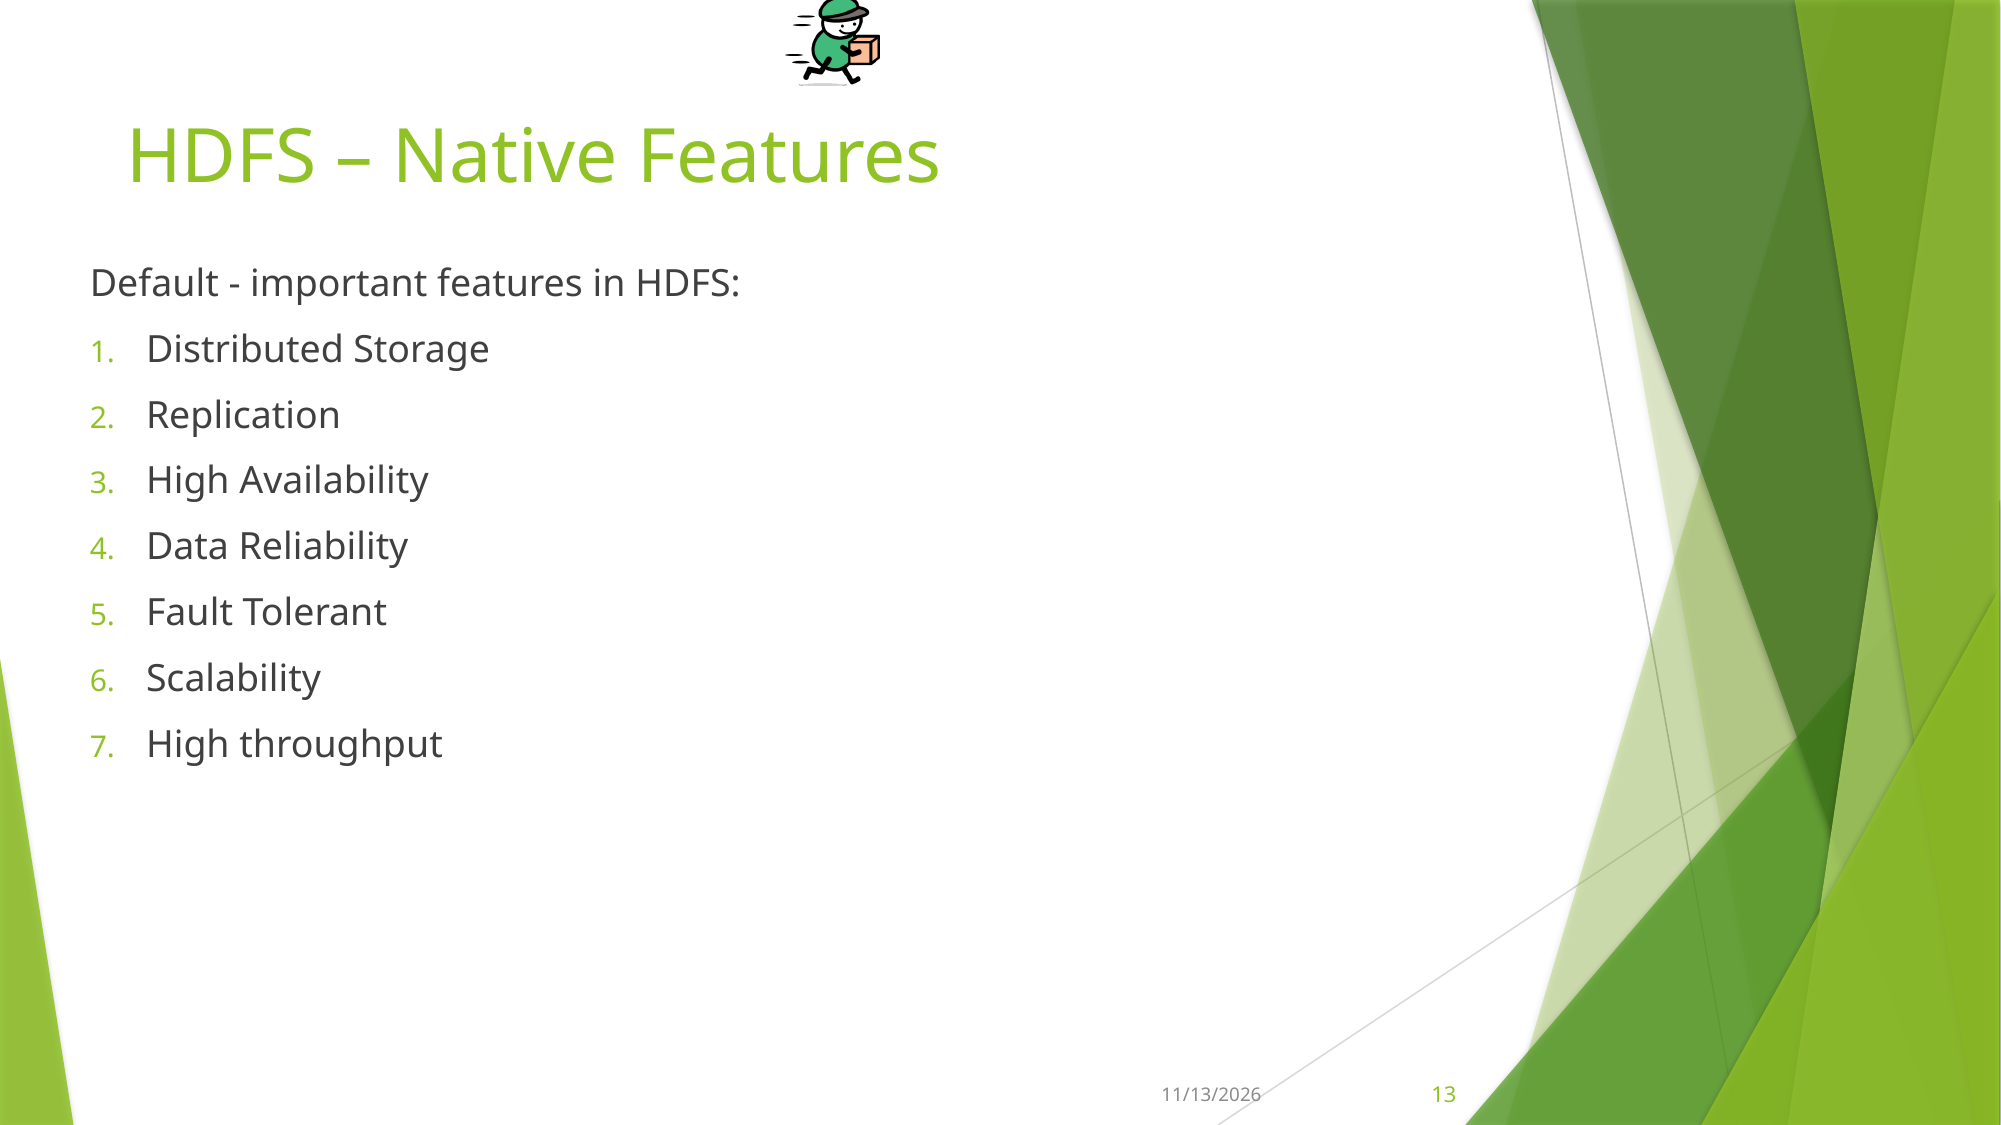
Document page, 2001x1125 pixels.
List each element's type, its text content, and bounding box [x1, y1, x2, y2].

title HDFS – Native Features [111, 99, 1522, 317]
list Default - important features in HDFS: Distributed Storage Replication High Availability Data Reliability Fault Tolerant Scalability High throughput [74, 251, 1485, 1053]
picture [785, 0, 880, 86]
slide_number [1126, 1065, 1277, 1125]
slide_number 13 [1359, 1065, 1472, 1125]
